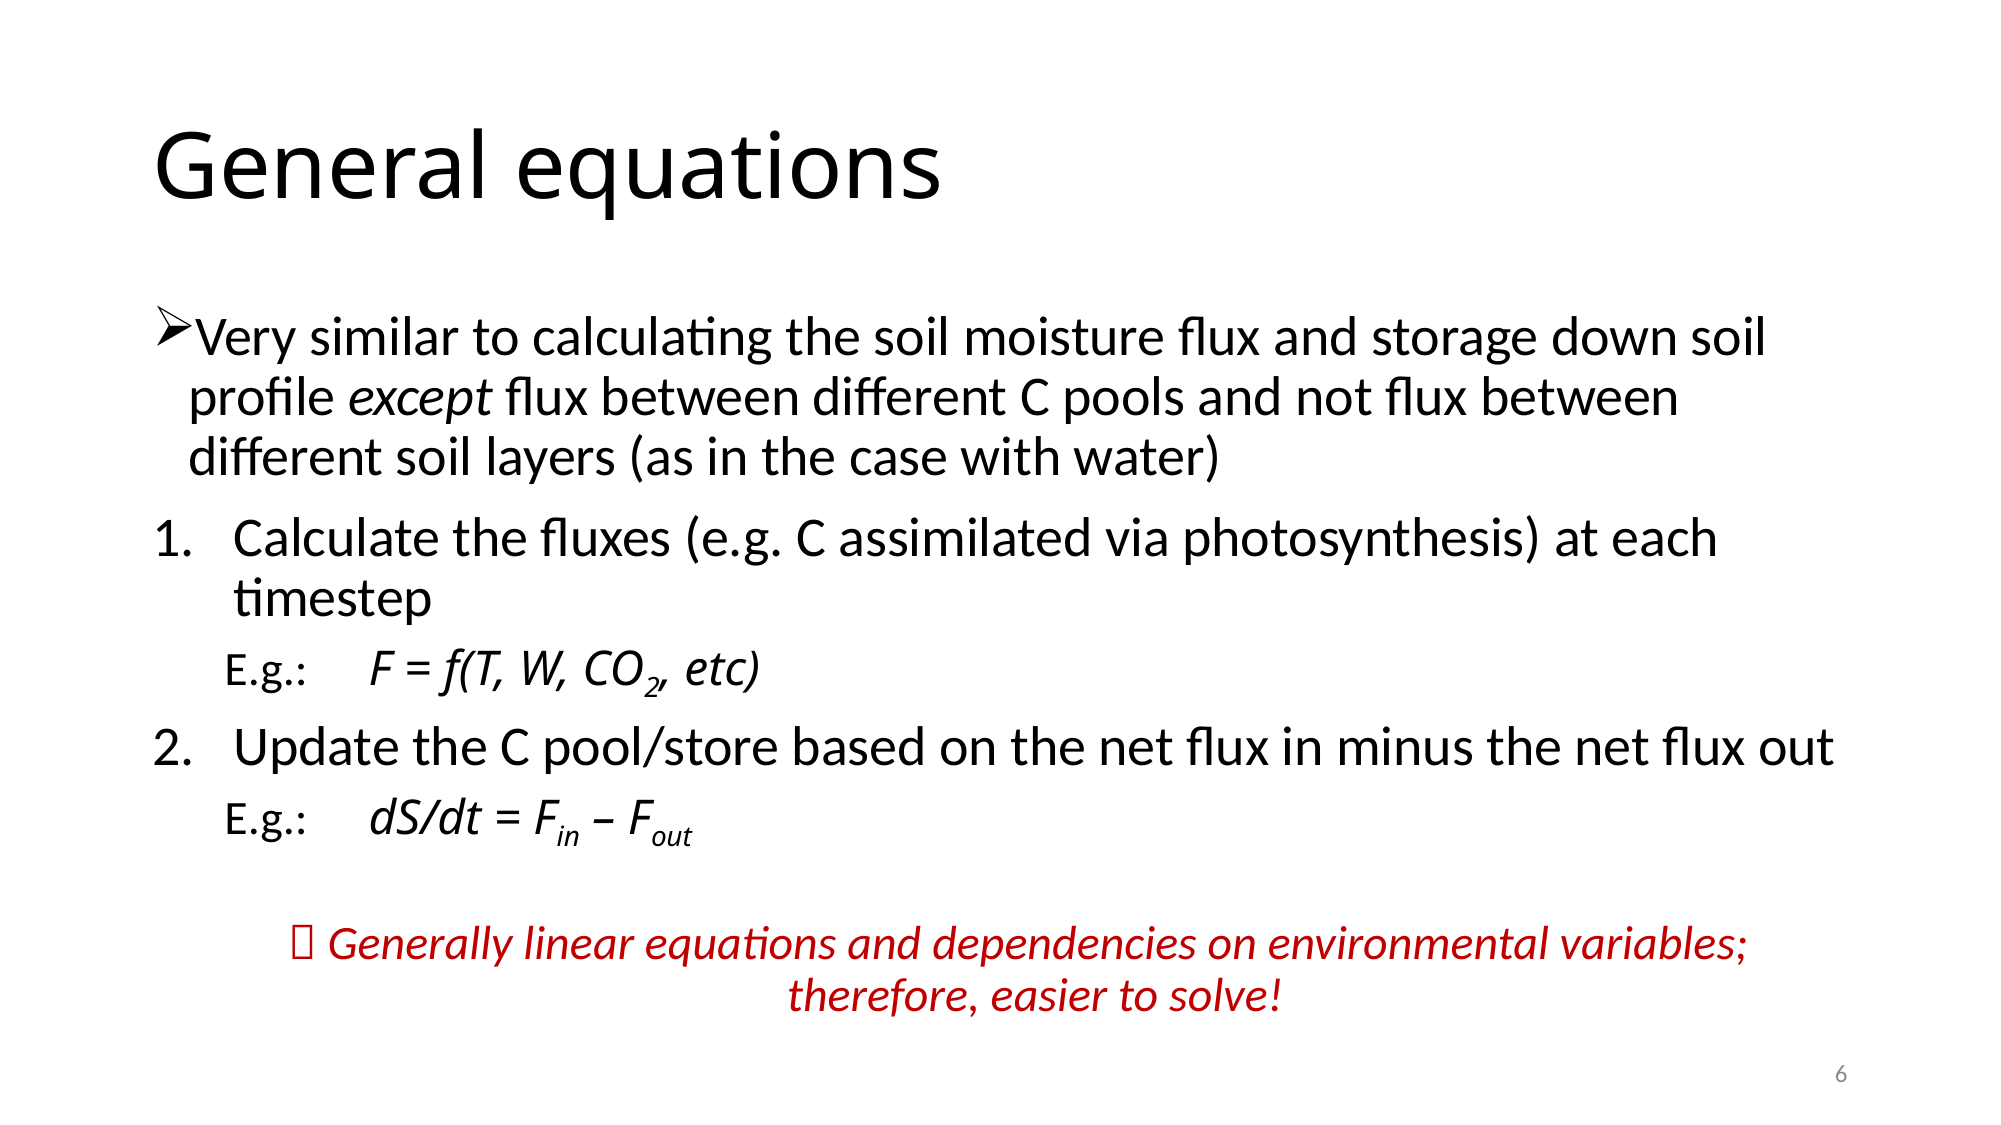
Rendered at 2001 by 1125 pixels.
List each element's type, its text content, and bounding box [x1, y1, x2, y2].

title General equations [137, 59, 1863, 278]
list Very similar to calculating the soil moisture flux and storage down soil profile except flux between different C pools and not flux between different soil layers (as in the case with water) Calculate the fluxes (e.g. C assimilated via photosynthesis) at each timestep E.g.: F = f(T, W, CO2, etc) Update the C pool/store based on the net flux in minus the net flux out E.g.: dS/dt = Fin – Fout  Generally linear equations and dependencies on environmental variables; therefore, easier to solve! [137, 299, 1863, 1066]
slide_number 6 [1412, 1042, 1863, 1103]
